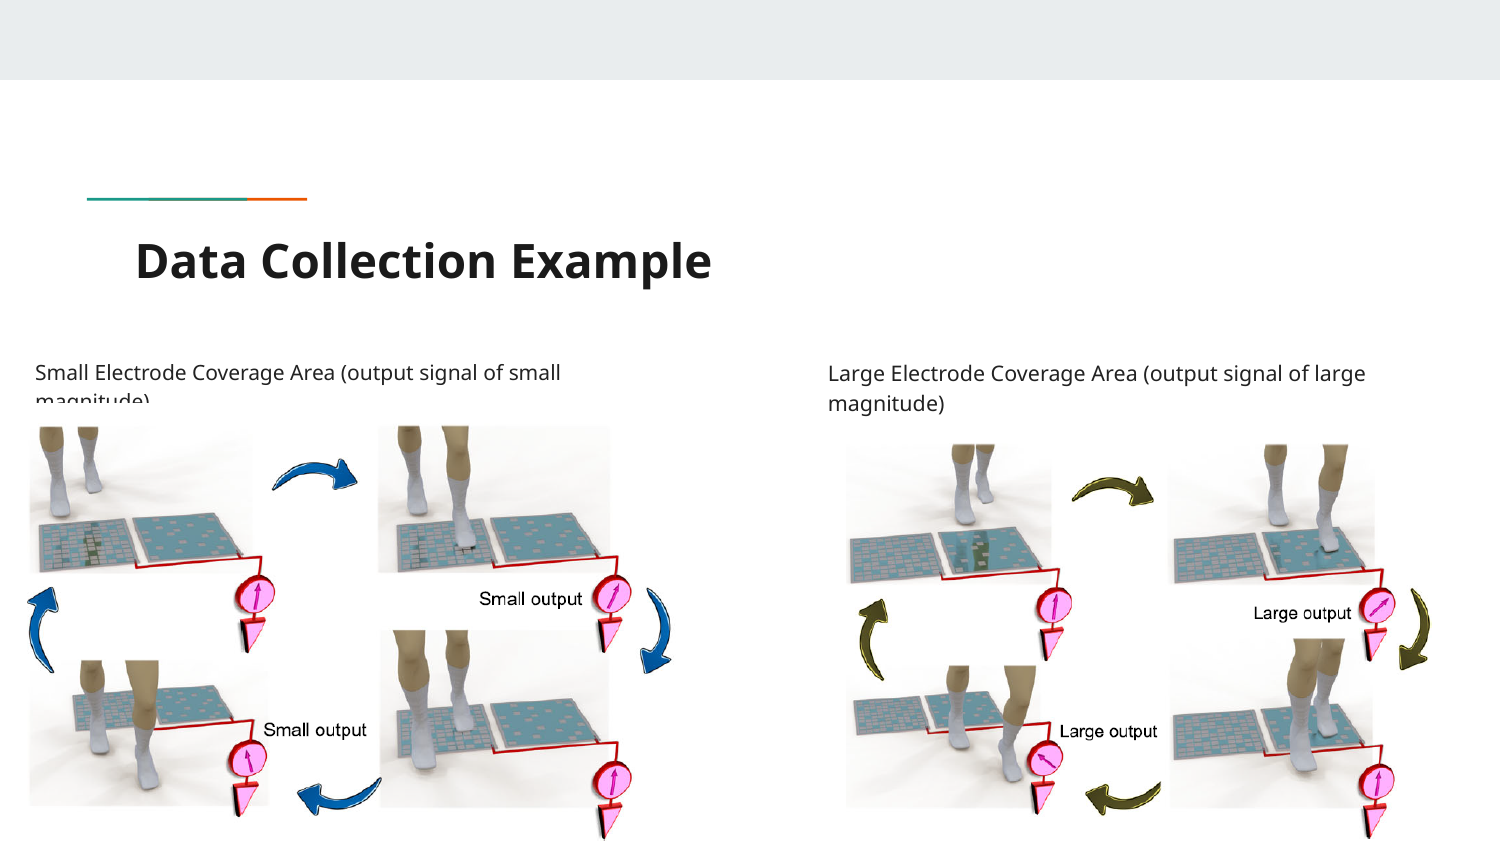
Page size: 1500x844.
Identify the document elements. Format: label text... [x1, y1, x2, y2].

picture [845, 421, 1434, 844]
list Large Electrode Coverage Area (output signal of large magnitude) [812, 341, 1484, 410]
picture [19, 402, 676, 844]
list Small Electrode Coverage Area (output signal of small magnitude) [20, 341, 676, 402]
title Data Collection Example [119, 216, 1381, 305]
